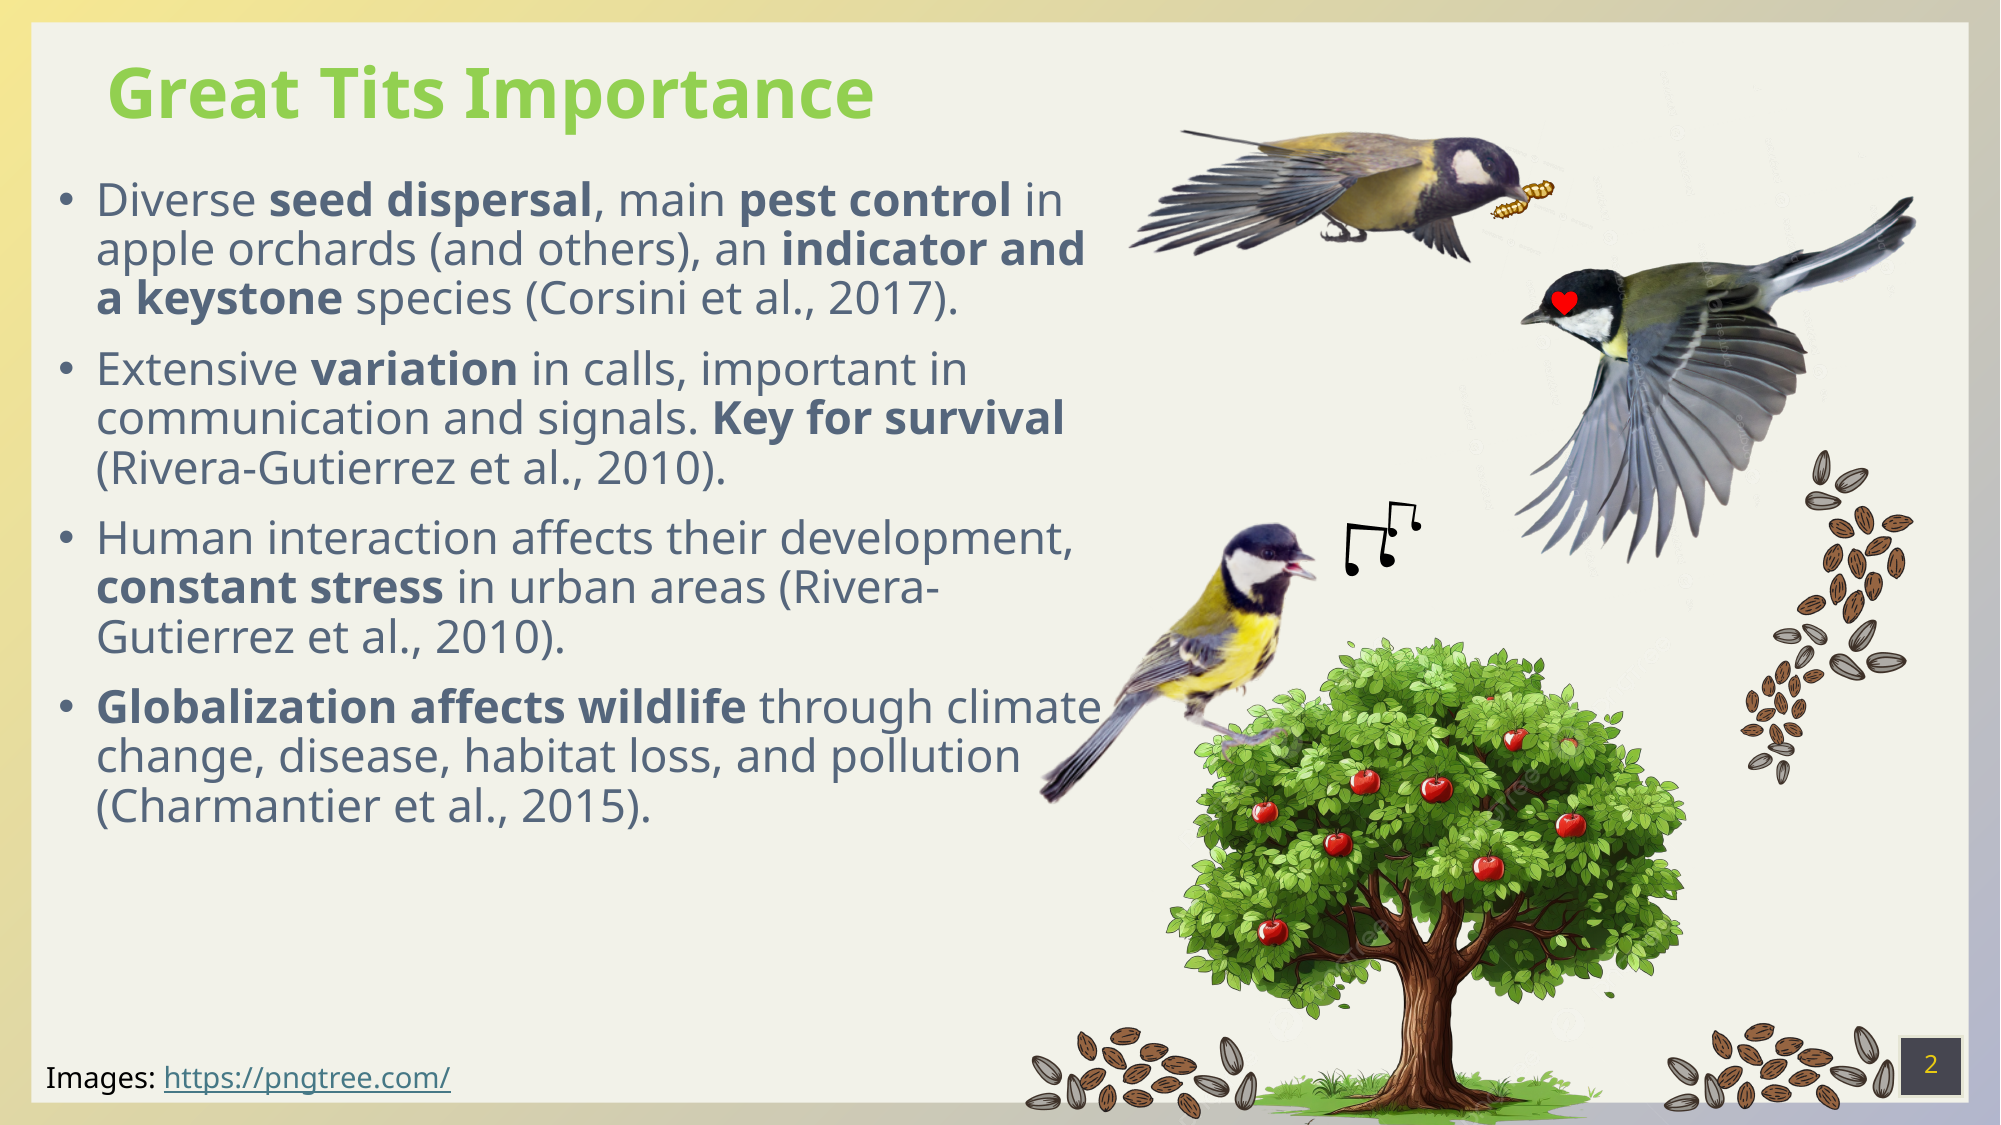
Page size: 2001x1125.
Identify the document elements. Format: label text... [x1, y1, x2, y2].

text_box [1703, 950, 1861, 1125]
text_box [1725, 614, 1847, 784]
slide_number 2 [1893, 1035, 1969, 1096]
picture [971, 7, 1962, 1125]
picture [1012, 1045, 1066, 1125]
picture [1768, 784, 1791, 795]
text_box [1066, 956, 1224, 1125]
picture [1861, 1015, 1920, 1121]
text_box Images: https://pngtree.com/ [31, 1051, 594, 1107]
list Diverse seed dispersal, main pest control in apple orchards (and others), an indicator and a keystone species (Corsini et al., 2017). Extensive variation in calls, important in communication and signals. Key for survival (Rivera-Gutierrez et al., 2010). Human interaction affects their development, constant stress in urban areas (Rivera-Gutierrez et al., 2010). Globalization affects wildlife through climate change, disease, habitat loss, and pollution (Charmantier et al., 2015). [43, 169, 1127, 883]
title Great Tits Importance [91, 25, 1036, 168]
